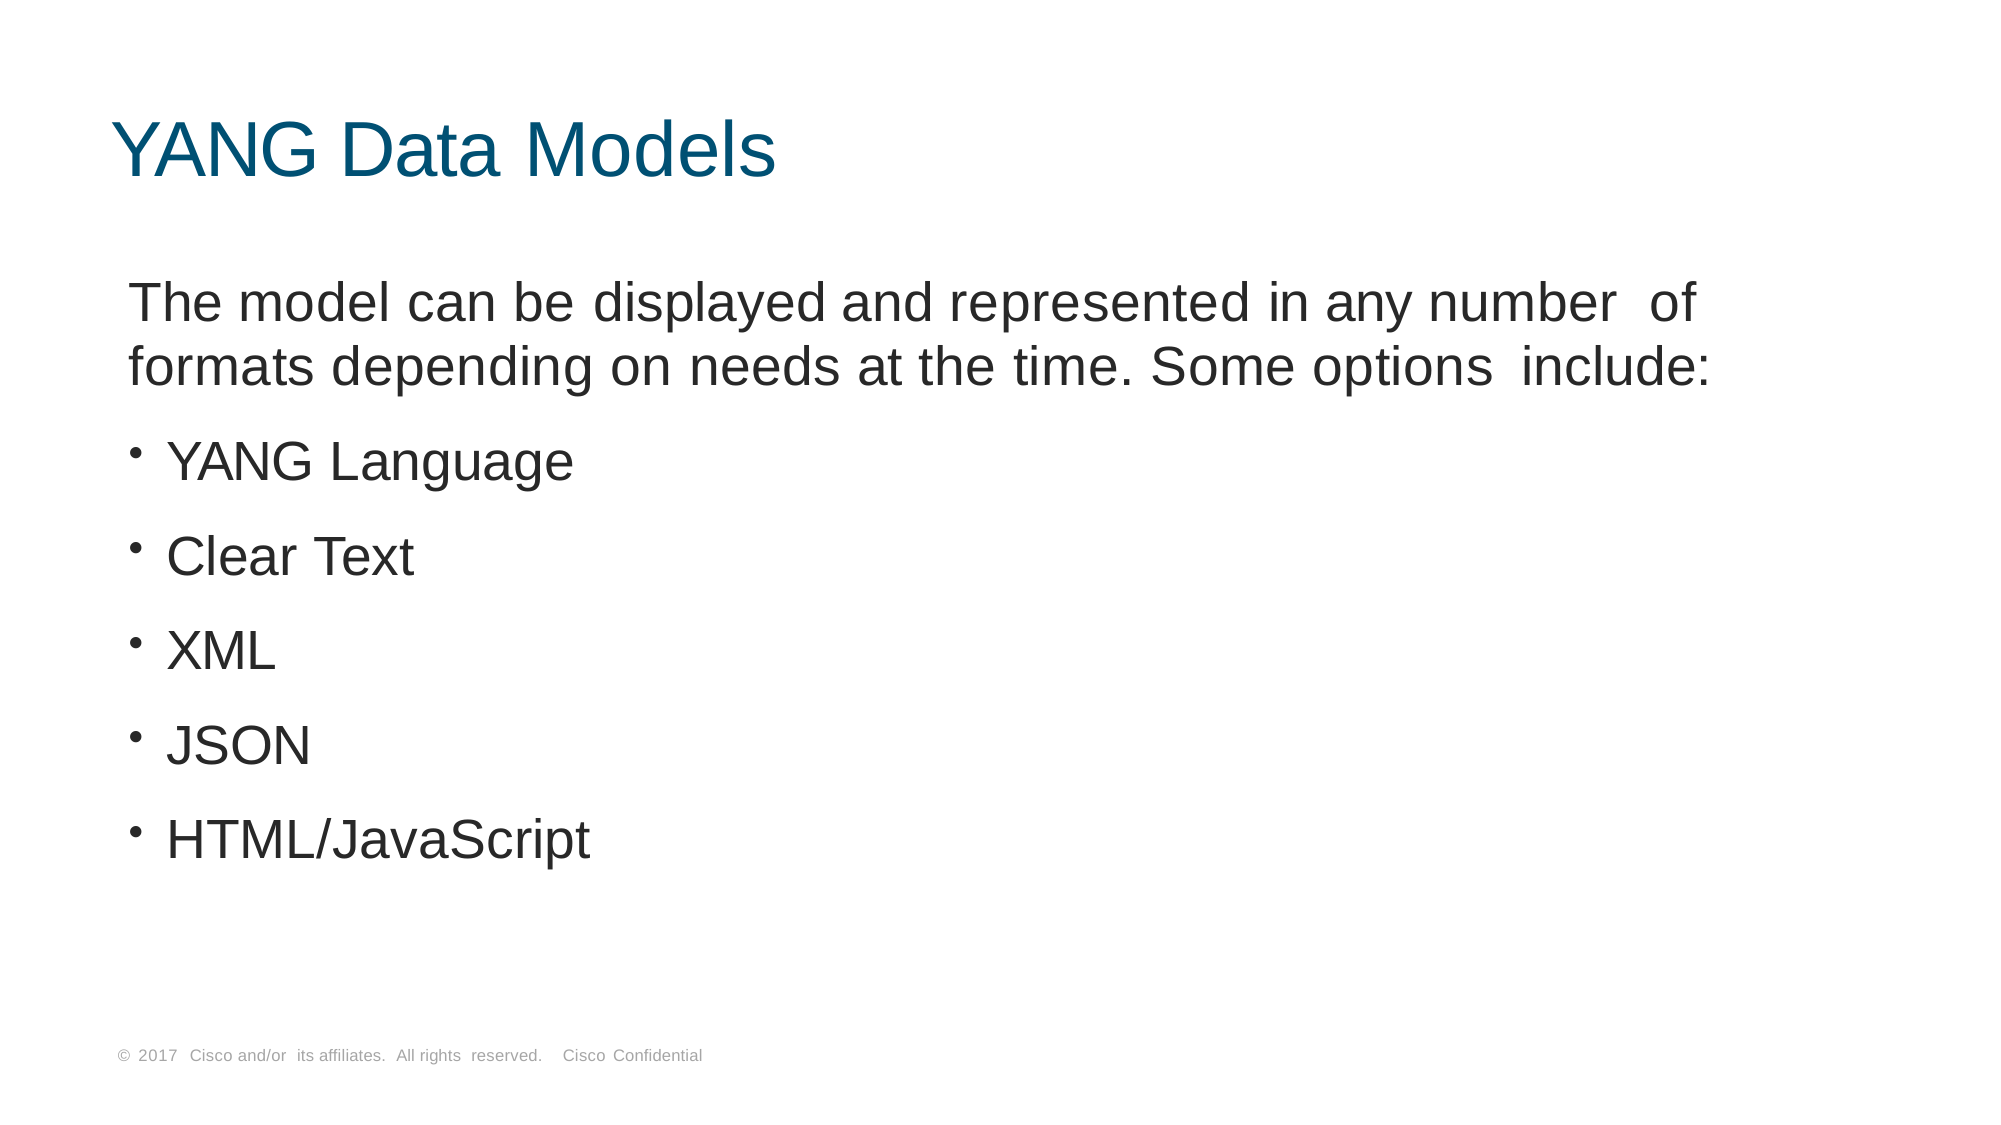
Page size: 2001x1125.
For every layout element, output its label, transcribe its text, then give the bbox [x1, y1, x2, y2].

text_box The model can be displayed and represented in any number of formats depending on needs at the time. Some options include: YANG Language Clear Text XML JSON HTML/JavaScript [126, 265, 1722, 871]
footer © 2017 Cisco and/or its affiliates. All rights reserved. Cisco Confidential [115, 1042, 714, 1125]
title YANG Data Models [108, 96, 785, 287]
